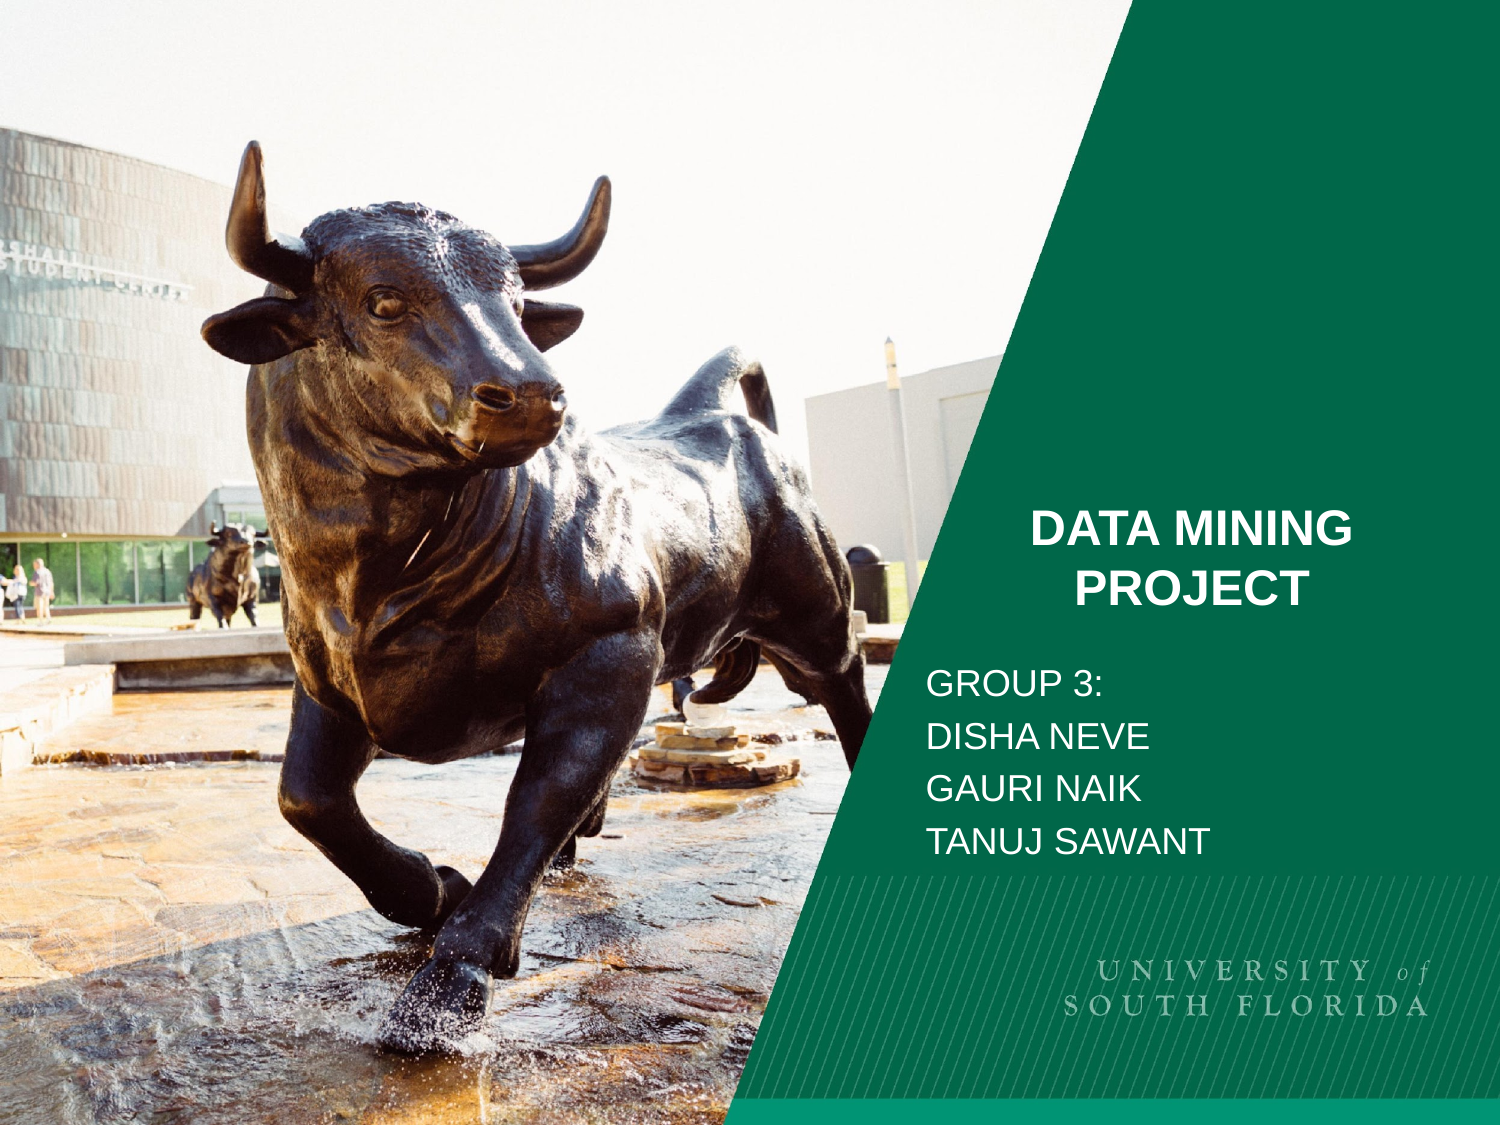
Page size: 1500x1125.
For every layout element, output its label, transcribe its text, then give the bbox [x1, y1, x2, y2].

subtitle GROUP 3: DISHA NEVE GAURI NAIK TANUJ SAWANT [910, 651, 1474, 910]
picture [0, 0, 1500, 1125]
title DATA MINING PROJECT [910, 458, 1474, 651]
